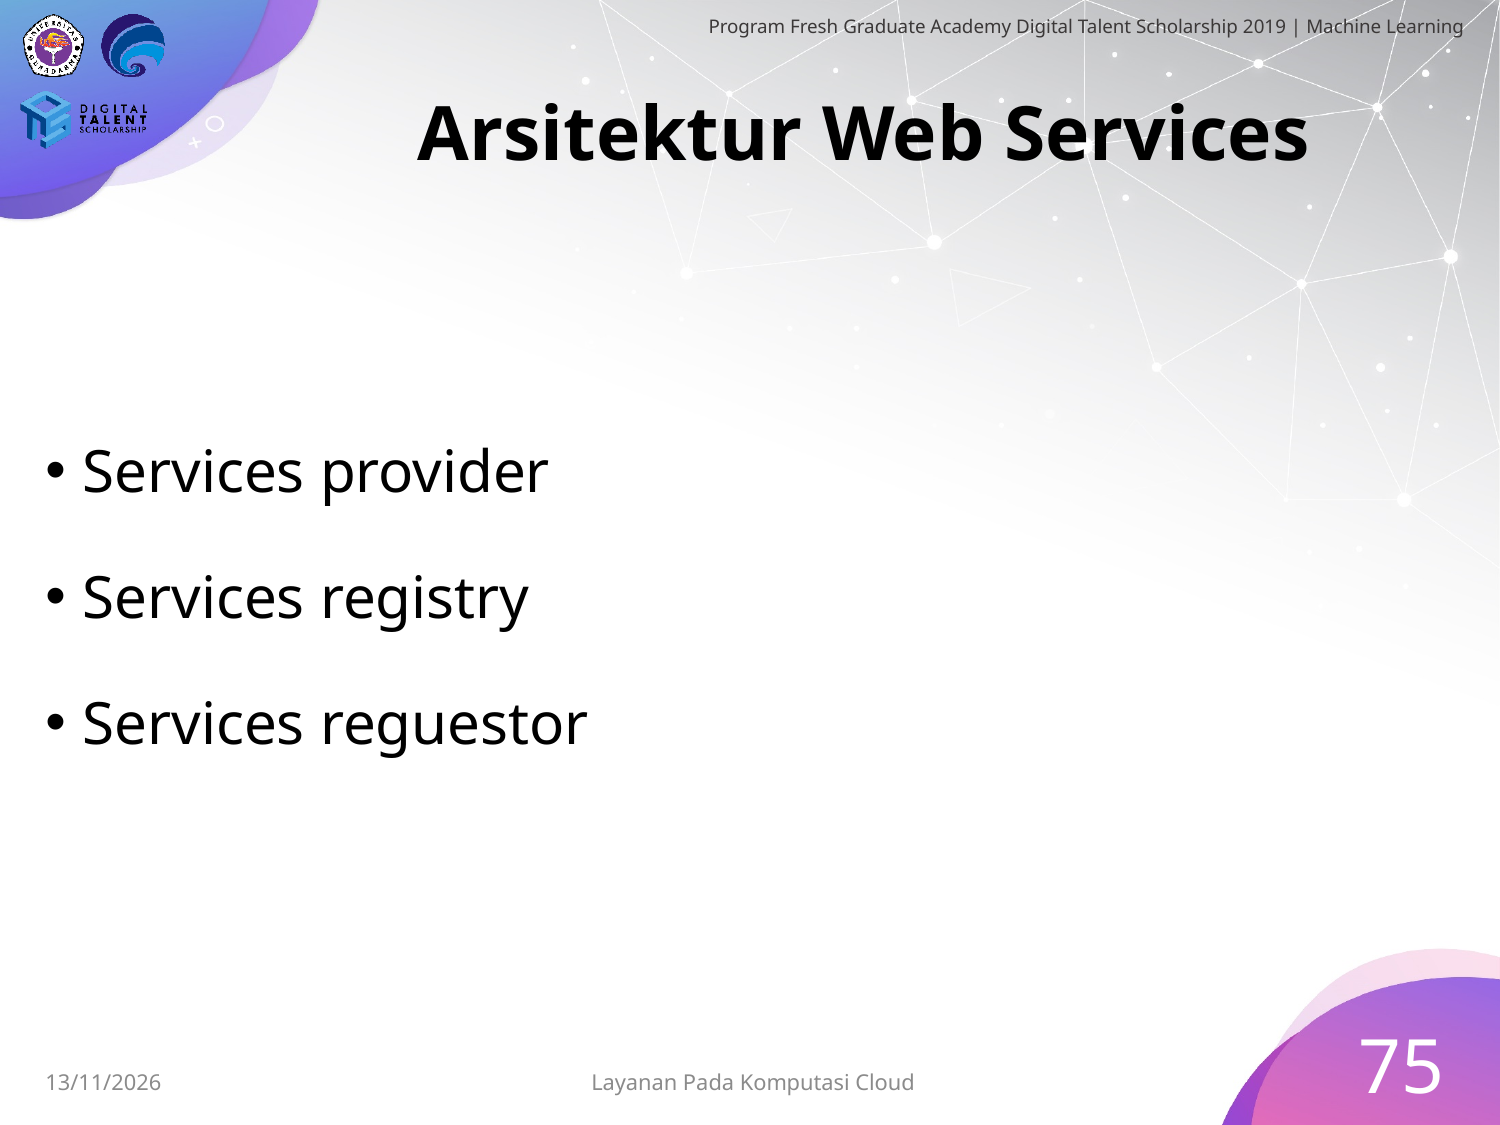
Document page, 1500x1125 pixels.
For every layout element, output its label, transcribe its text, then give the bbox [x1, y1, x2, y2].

list Services provider Services registry Services reguestor [30, 238, 1477, 1014]
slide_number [30, 1053, 272, 1114]
footer Layanan Pada Komputasi Cloud [386, 1053, 1121, 1114]
picture [0, 0, 1500, 1125]
title Arsitektur Web Services [271, 66, 1477, 207]
slide_number 75 [1327, 1025, 1477, 1115]
